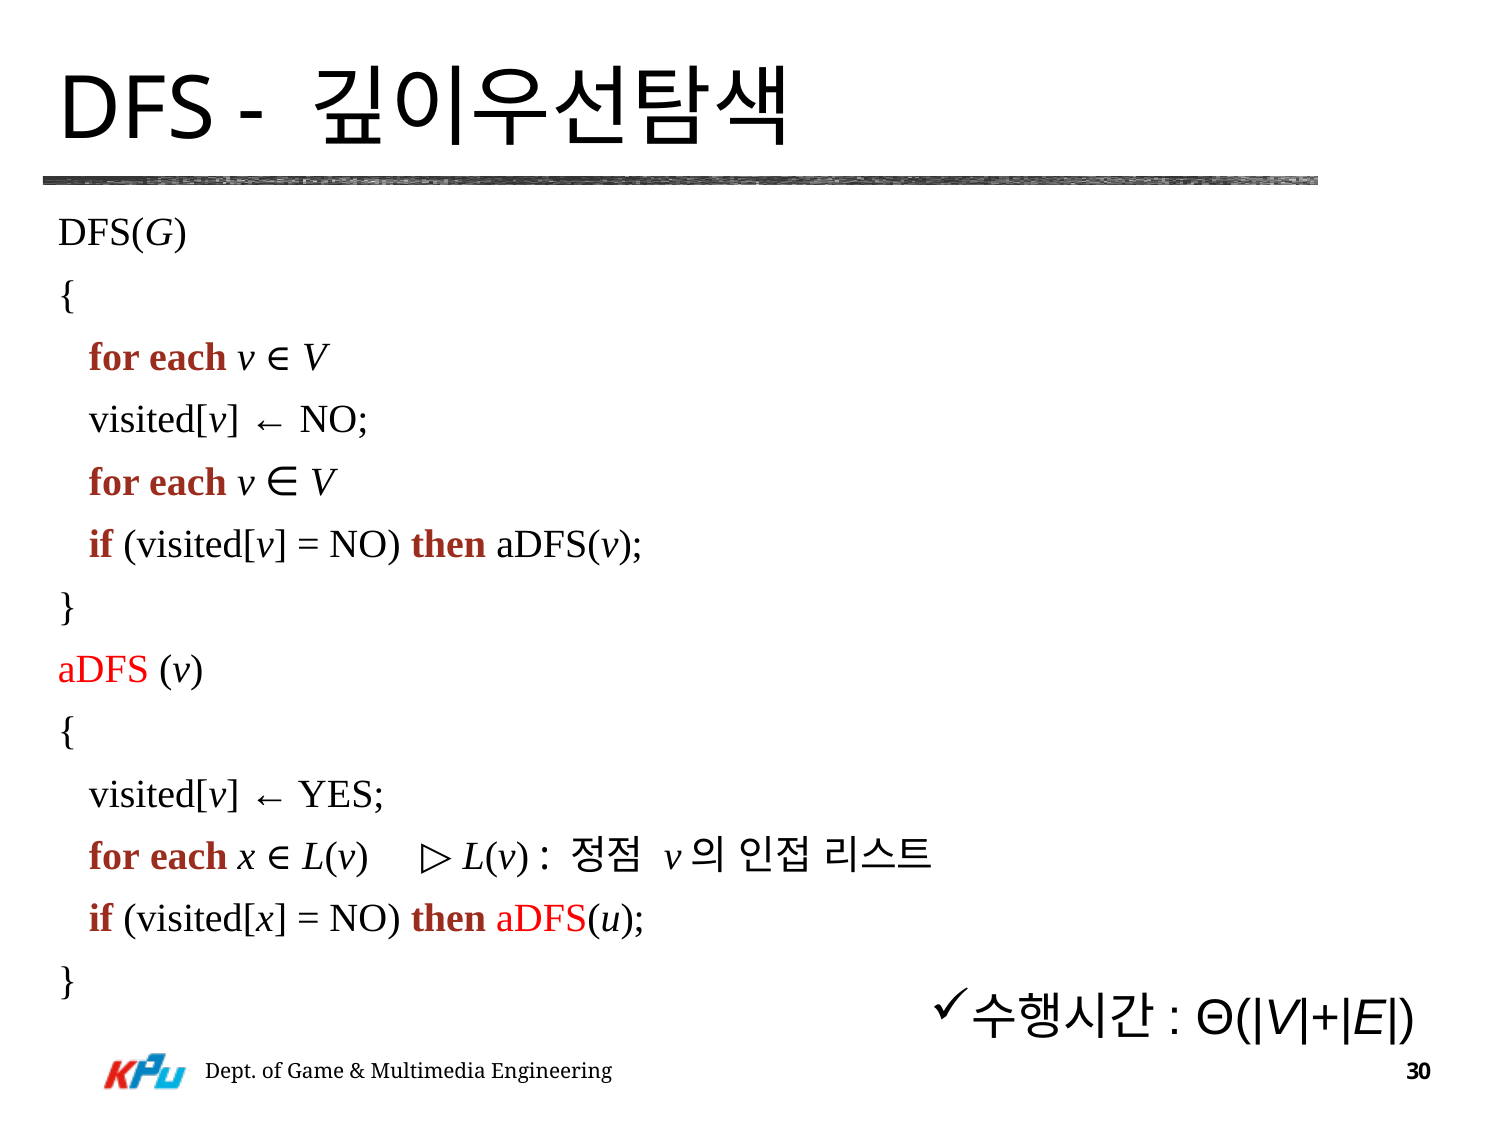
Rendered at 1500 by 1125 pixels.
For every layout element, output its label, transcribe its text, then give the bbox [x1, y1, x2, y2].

list DFS(G) { for each v ∈ V visited[v] ← NO; for each v ∈ V if (visited[v] = NO) then aDFS(v); } aDFS (v) { visited[v] ← YES; for each x ∈ L(v) ▷ L(v) : 정점 v의 인접 리스트 if (visited[x] = NO) then aDFS(u); } [42, 207, 1458, 1013]
slide_number 30 [1379, 1042, 1459, 1103]
title DFS - 깊이우선탐색 [42, 39, 1458, 182]
picture [92, 1030, 191, 1120]
text_box 수행시간: Θ(|V|+|E|) [915, 977, 1431, 1052]
footer Dept. of Game & Multimedia Engineering [190, 1042, 879, 1103]
